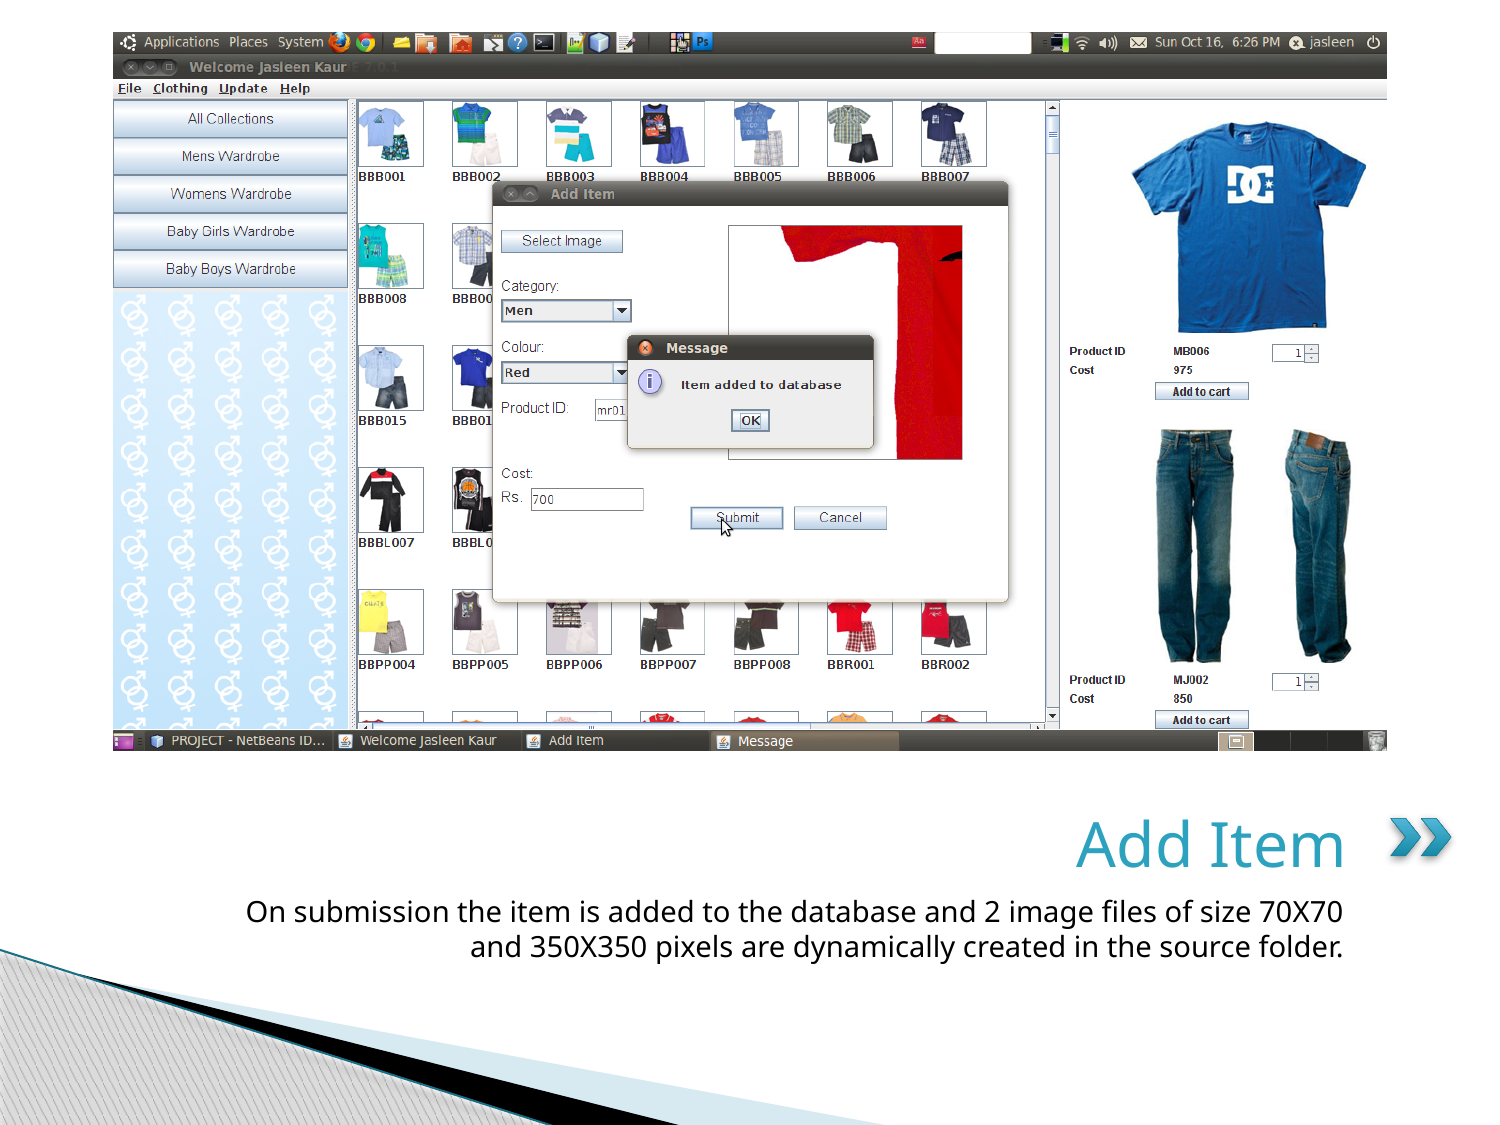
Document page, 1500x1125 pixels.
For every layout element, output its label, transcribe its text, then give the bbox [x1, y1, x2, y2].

title Add Item [37, 798, 1363, 891]
list On submission the item is added to the database and 2 image files of size 70X70 and 350X350 pixels are dynamically created in the source folder. [187, 892, 1363, 1000]
picture [112, 30, 1388, 752]
